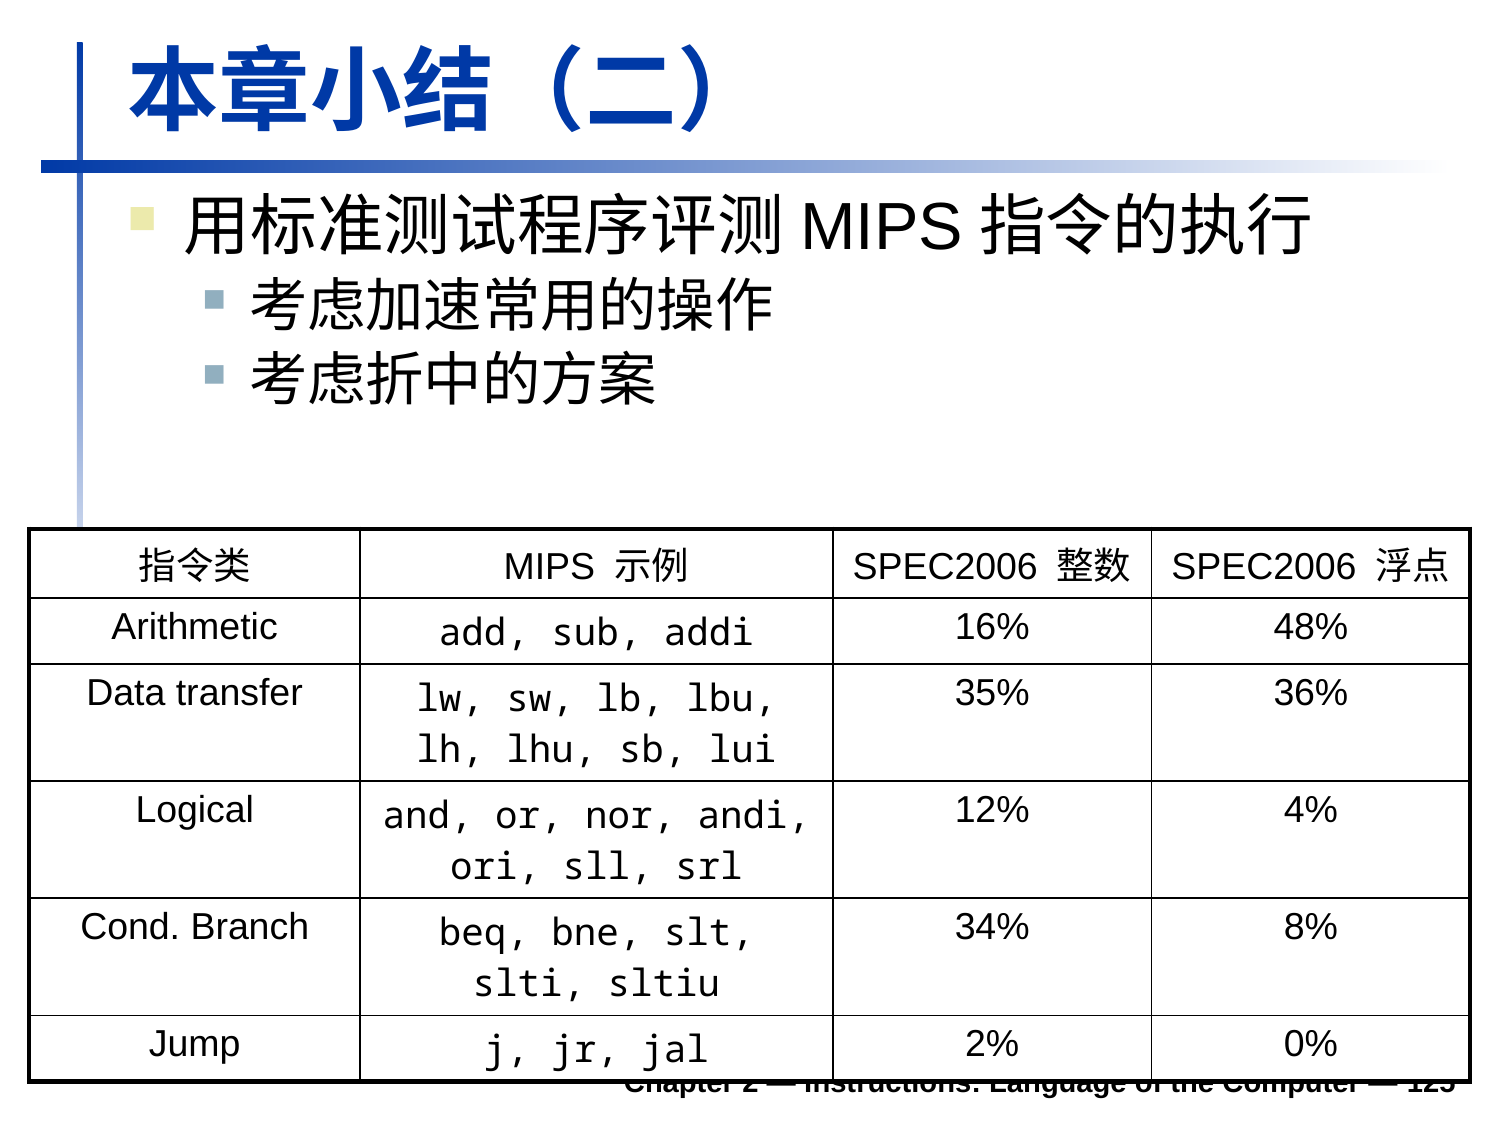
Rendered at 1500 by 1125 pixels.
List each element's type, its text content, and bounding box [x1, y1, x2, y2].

table_cell add, sub, addi [361, 599, 832, 663]
table_cell 34% [834, 899, 1151, 1015]
table_cell 35% [834, 665, 1151, 780]
table_cell beq, bne, slt, slti, sltiu [361, 899, 832, 1015]
table_cell 8% [1152, 899, 1468, 1015]
table_cell Arithmetic [31, 599, 359, 663]
table_cell Cond. Branch [31, 899, 359, 1015]
table_header MIPS 示例 [361, 531, 832, 597]
table_cell Jump [31, 1016, 359, 1079]
table_header 指令类 [31, 531, 359, 597]
table_cell 16% [834, 599, 1151, 663]
table_cell j, jr, jal [361, 1016, 832, 1079]
table_header SPEC2006 浮点 [1152, 531, 1468, 597]
title 本章小结（二） [111, 0, 1468, 150]
table_cell 4% [1152, 782, 1468, 897]
table_cell lw, sw, lb, lbu, lh, lhu, sb, lui [361, 665, 832, 780]
table_cell 2% [834, 1016, 1151, 1079]
footer Chapter 2 — Instructions: Language of the Computer — 125 [277, 1084, 1471, 1106]
table_cell Data transfer [31, 665, 359, 780]
list 用标准测试程序评测MIPS指令的执行 考虑加速常用的操作 考虑折中的方案 [111, 184, 1470, 527]
table_cell Logical [31, 782, 359, 897]
table_cell 36% [1152, 665, 1468, 780]
table_cell 0% [1152, 1016, 1468, 1079]
table_cell 12% [834, 782, 1151, 897]
table_header SPEC2006 整数 [834, 531, 1151, 597]
table_cell and, or, nor, andi, ori, sll, srl [361, 782, 832, 897]
table_cell 48% [1152, 599, 1468, 663]
